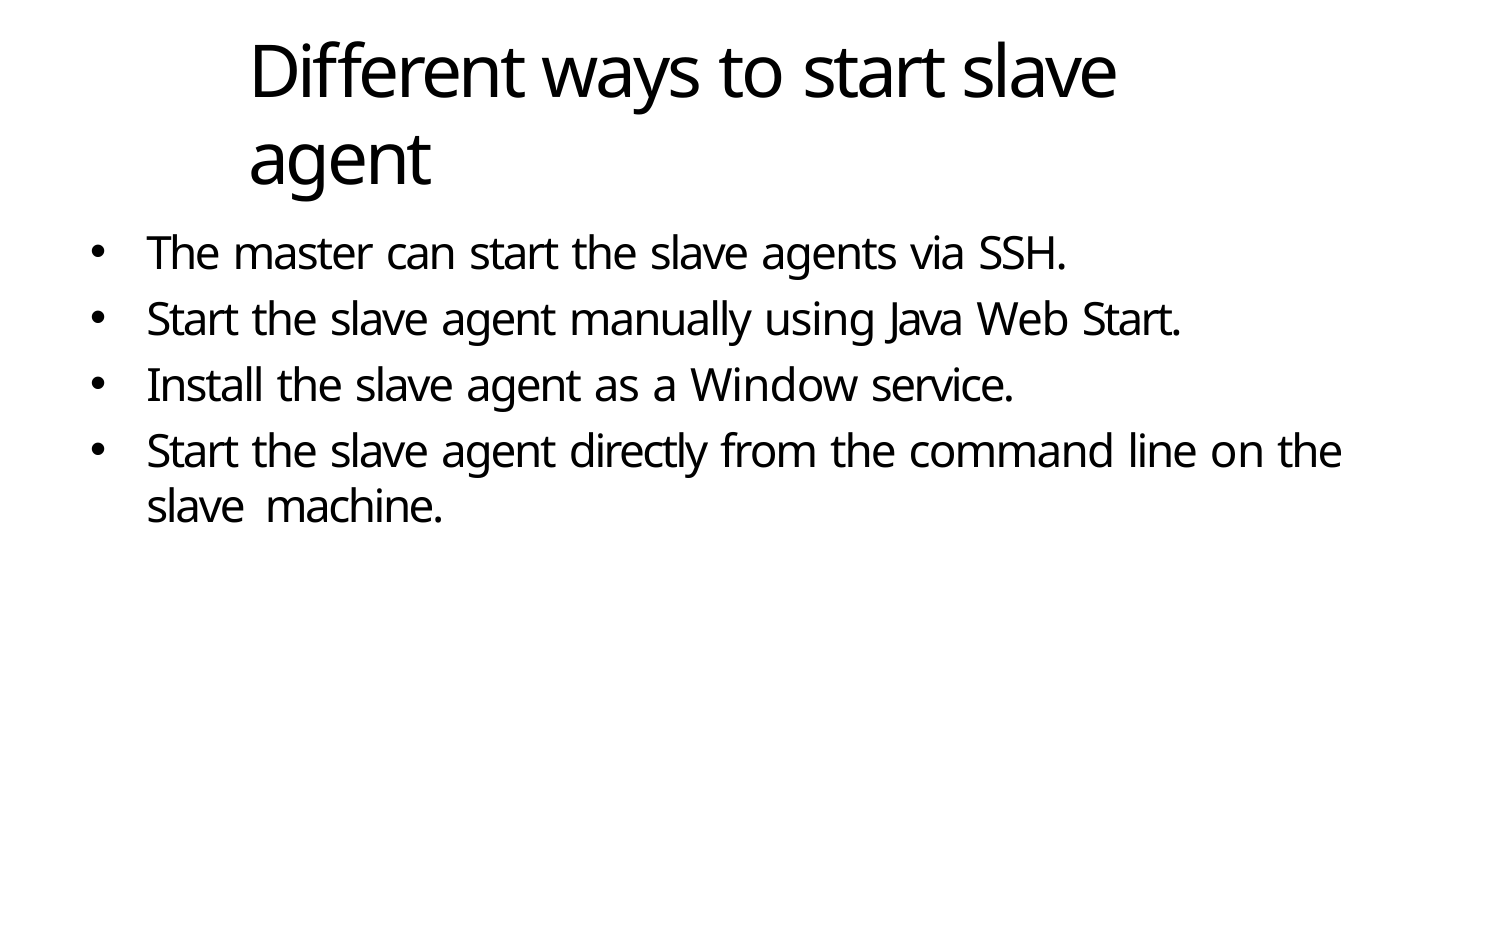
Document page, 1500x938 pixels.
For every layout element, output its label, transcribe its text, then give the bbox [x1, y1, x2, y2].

text_box The master can start the slave agents via SSH. Start the slave agent manually using Java Web Start. Install the slave agent as a Window service. Start the slave agent directly from the command line on the slave machine. [87, 210, 1360, 532]
title Different ways to start slave agent [246, 22, 1254, 200]
